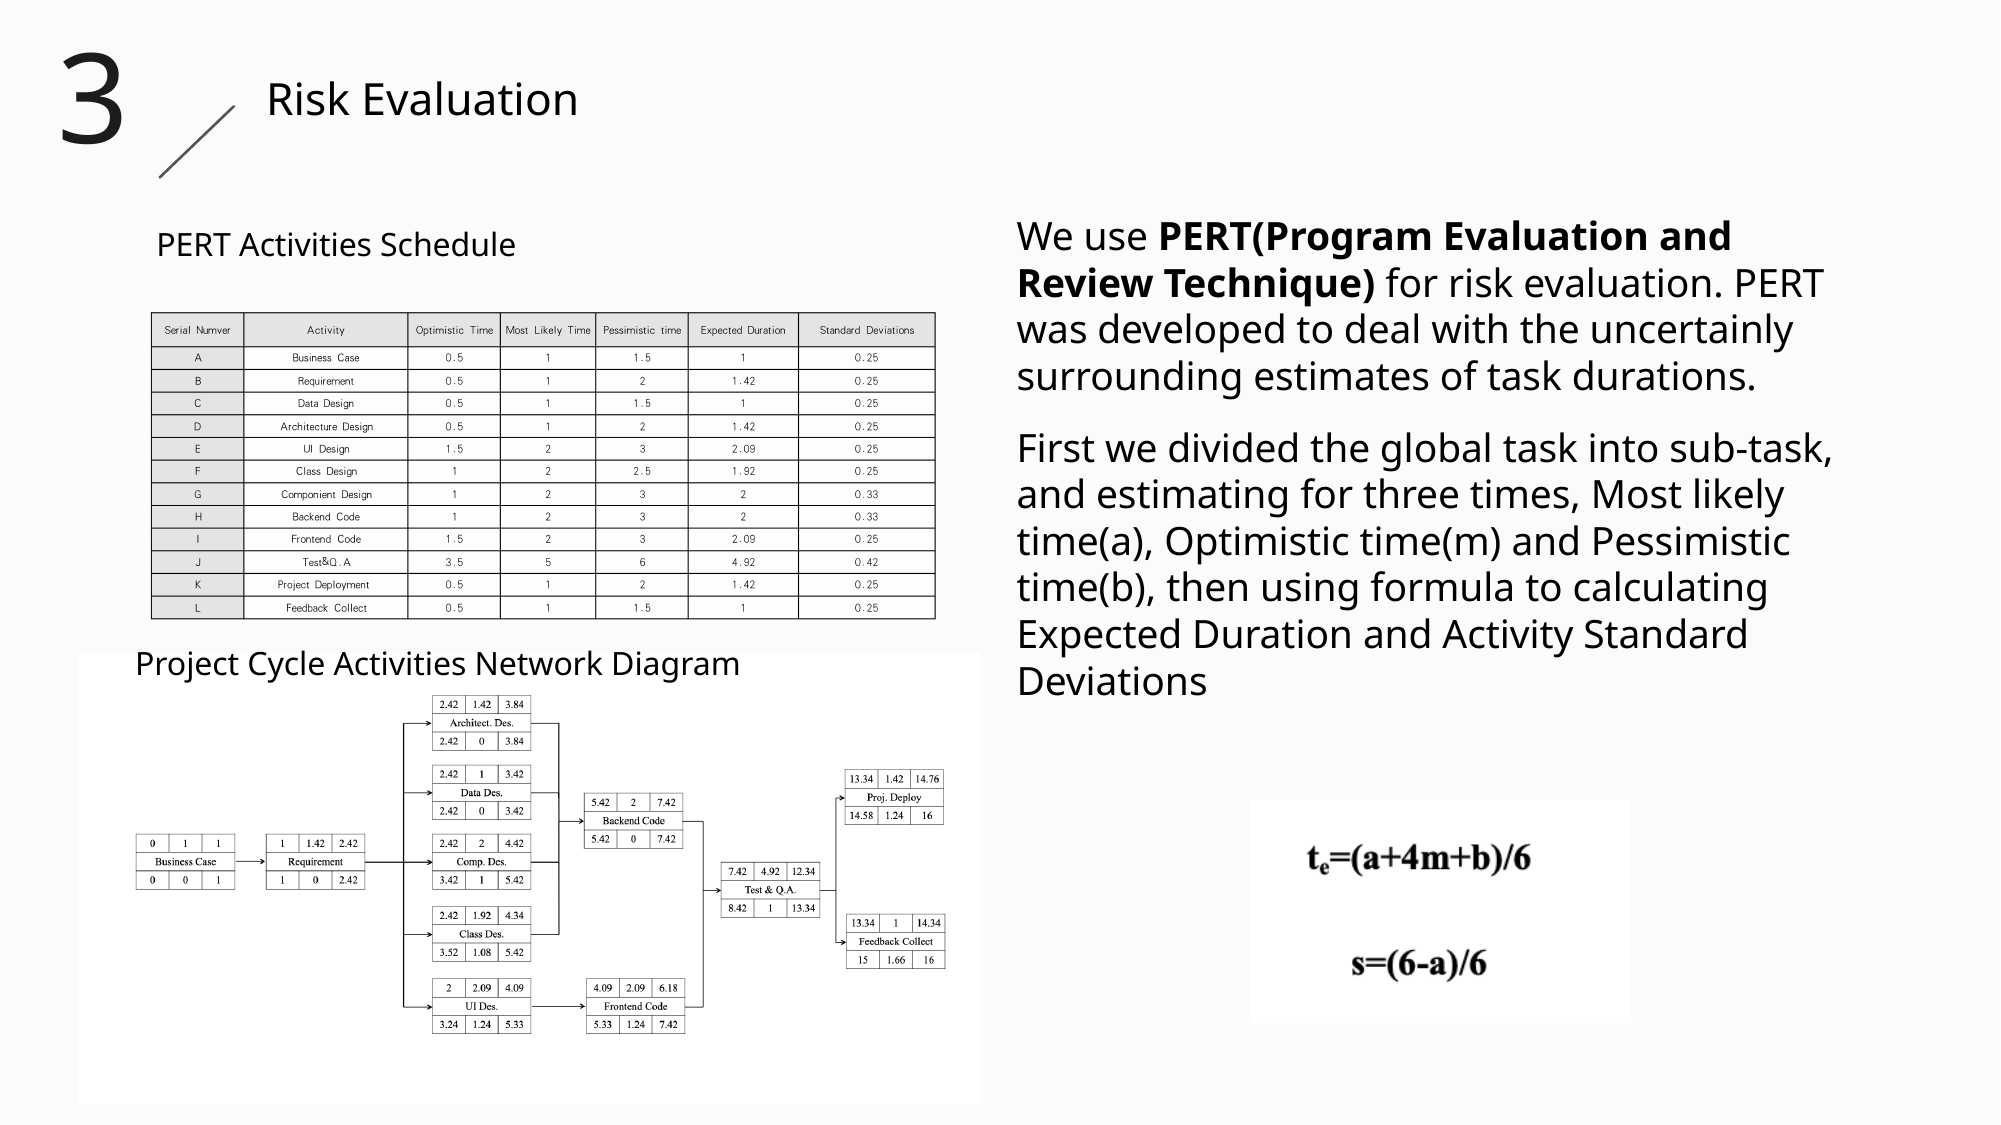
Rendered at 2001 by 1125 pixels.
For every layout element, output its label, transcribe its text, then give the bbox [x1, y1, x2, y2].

text_box Project Cycle Activities Network Diagram [127, 623, 992, 692]
text_box PERT Activities Schedule [148, 217, 1013, 271]
text_box 3 [42, 10, 214, 176]
picture [1251, 799, 1631, 1023]
picture [149, 310, 938, 623]
picture [77, 652, 980, 1105]
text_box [159, 106, 234, 178]
text_box We use PERT(Program Evaluation and Review Technique) for risk evaluation. PERT was developed to deal with the uncertainly surrounding estimates of task durations. First we divided the global task into sub-task, and estimating for three times, Most likely time(a), Optimistic time(m) and Pessimistic time(b), then using formula to calculating Expected Duration and Activity Standard Deviations [1009, 204, 1873, 766]
text_box Risk Evaluation [258, 63, 1250, 132]
